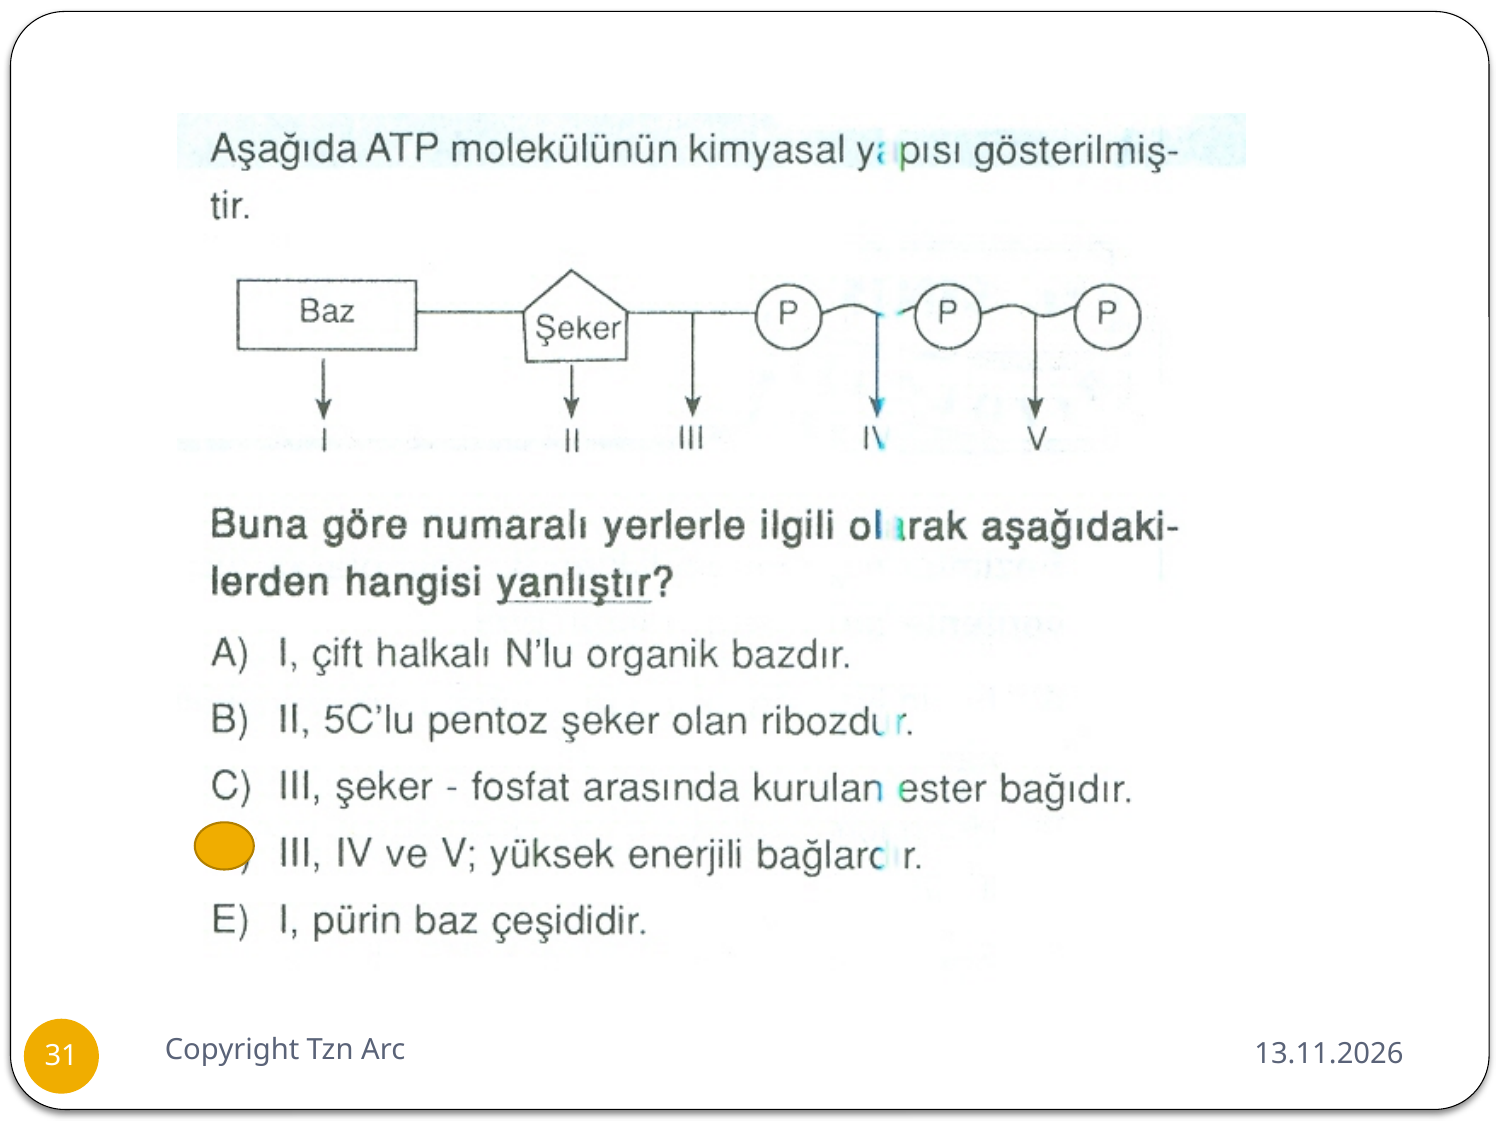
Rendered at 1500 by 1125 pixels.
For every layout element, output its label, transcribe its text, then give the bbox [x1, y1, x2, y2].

footer Copyright Tzn Arc [150, 1012, 800, 1088]
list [177, 113, 1246, 988]
slide_number 31 [23, 1018, 99, 1094]
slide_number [1012, 1015, 1419, 1094]
